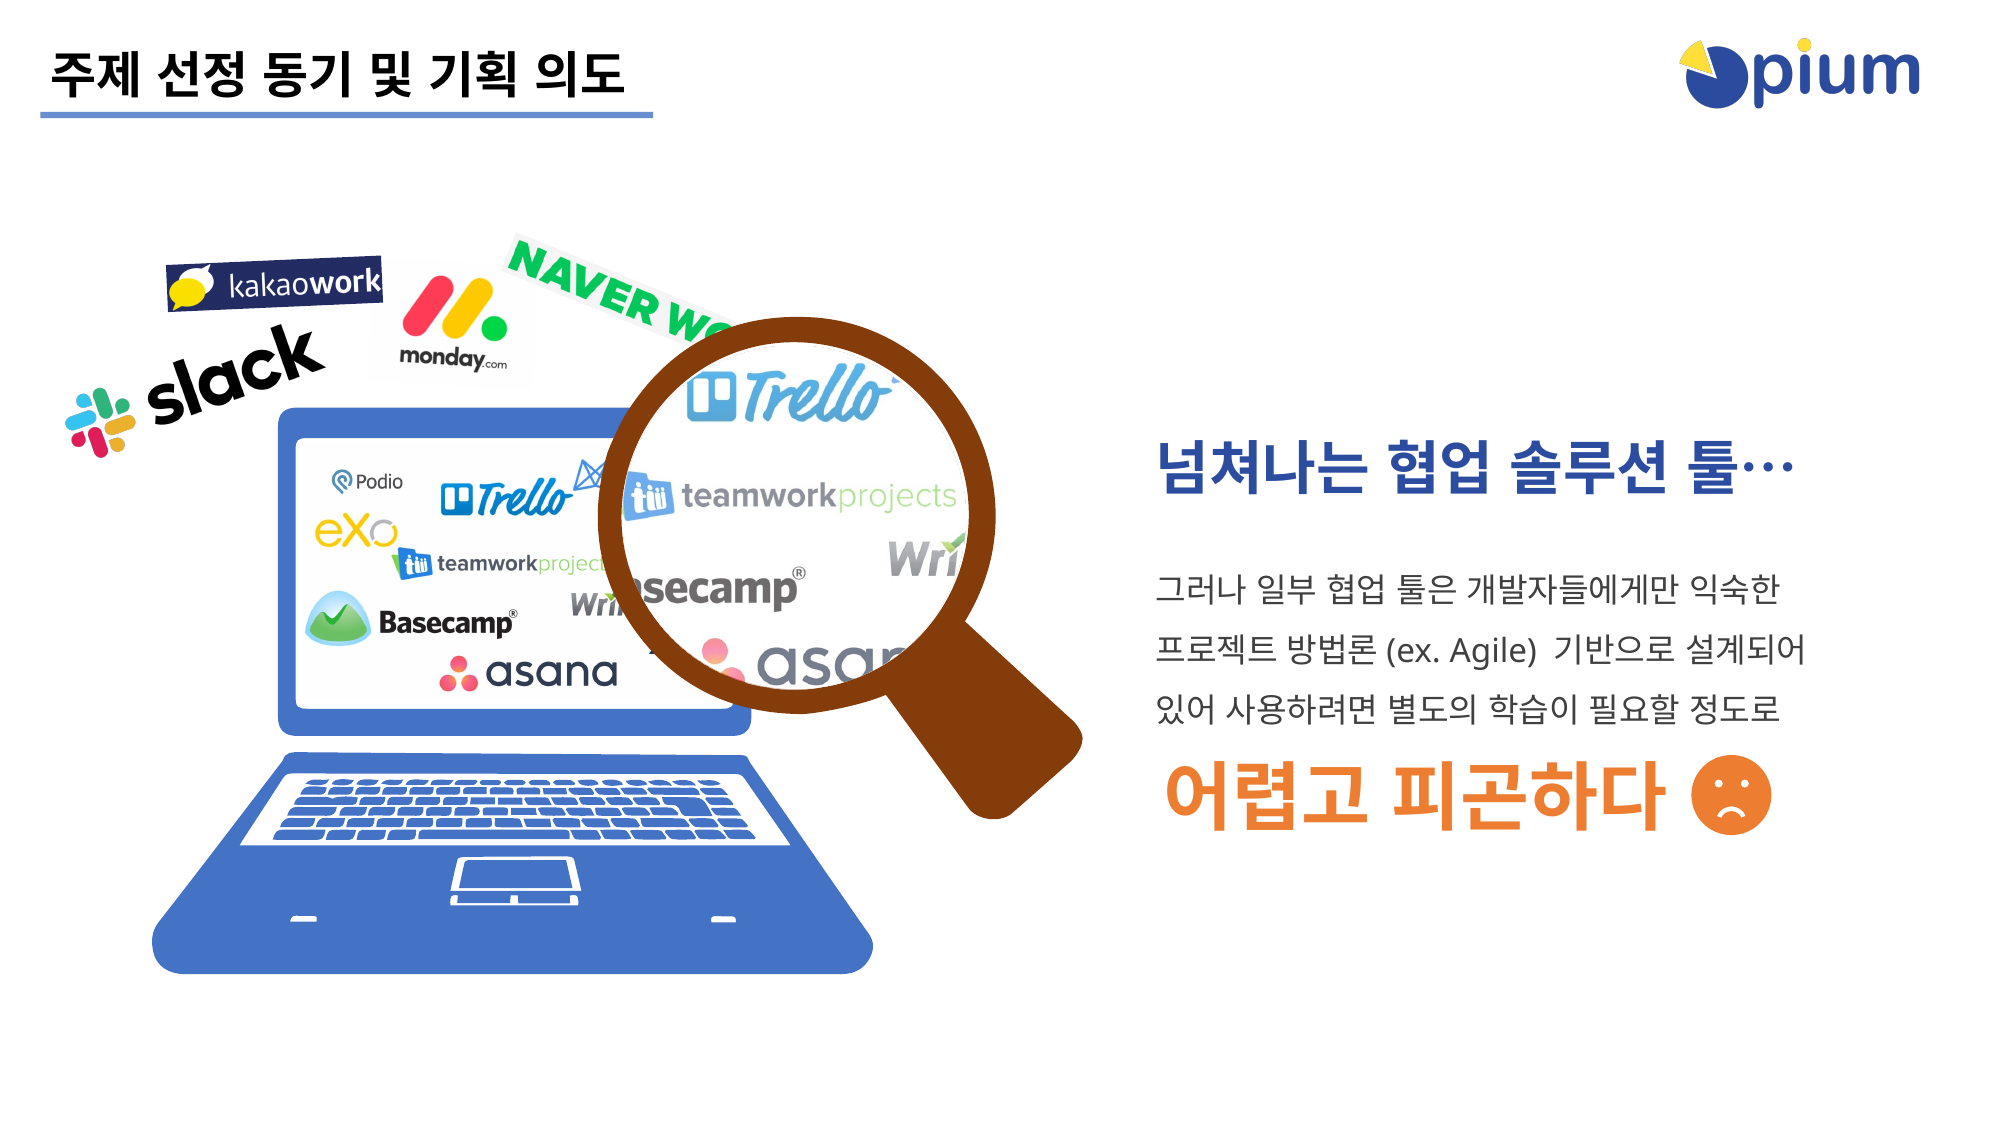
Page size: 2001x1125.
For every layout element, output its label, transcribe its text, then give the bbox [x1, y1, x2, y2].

picture [58, 314, 329, 465]
text_box 어렵고 피곤하다 [1149, 741, 1683, 847]
text_box 그러나 일부 협업 툴은 개발자들에게만 익숙한 프로젝트 방법론(ex. Agile) 기반으로 설계되어 있어 사용하려면 별도의 학습이 필요할 정도로 [1167, 542, 1845, 742]
text_box [1690, 754, 1773, 837]
picture [165, 232, 837, 385]
text_box 주제 선정 동기 및 기획 의도 [36, 42, 669, 114]
picture [1678, 23, 1924, 109]
text_box 넘쳐나는 협업 솔루션 툴… [1167, 423, 2000, 509]
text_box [463, 308, 1167, 819]
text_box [151, 407, 874, 975]
